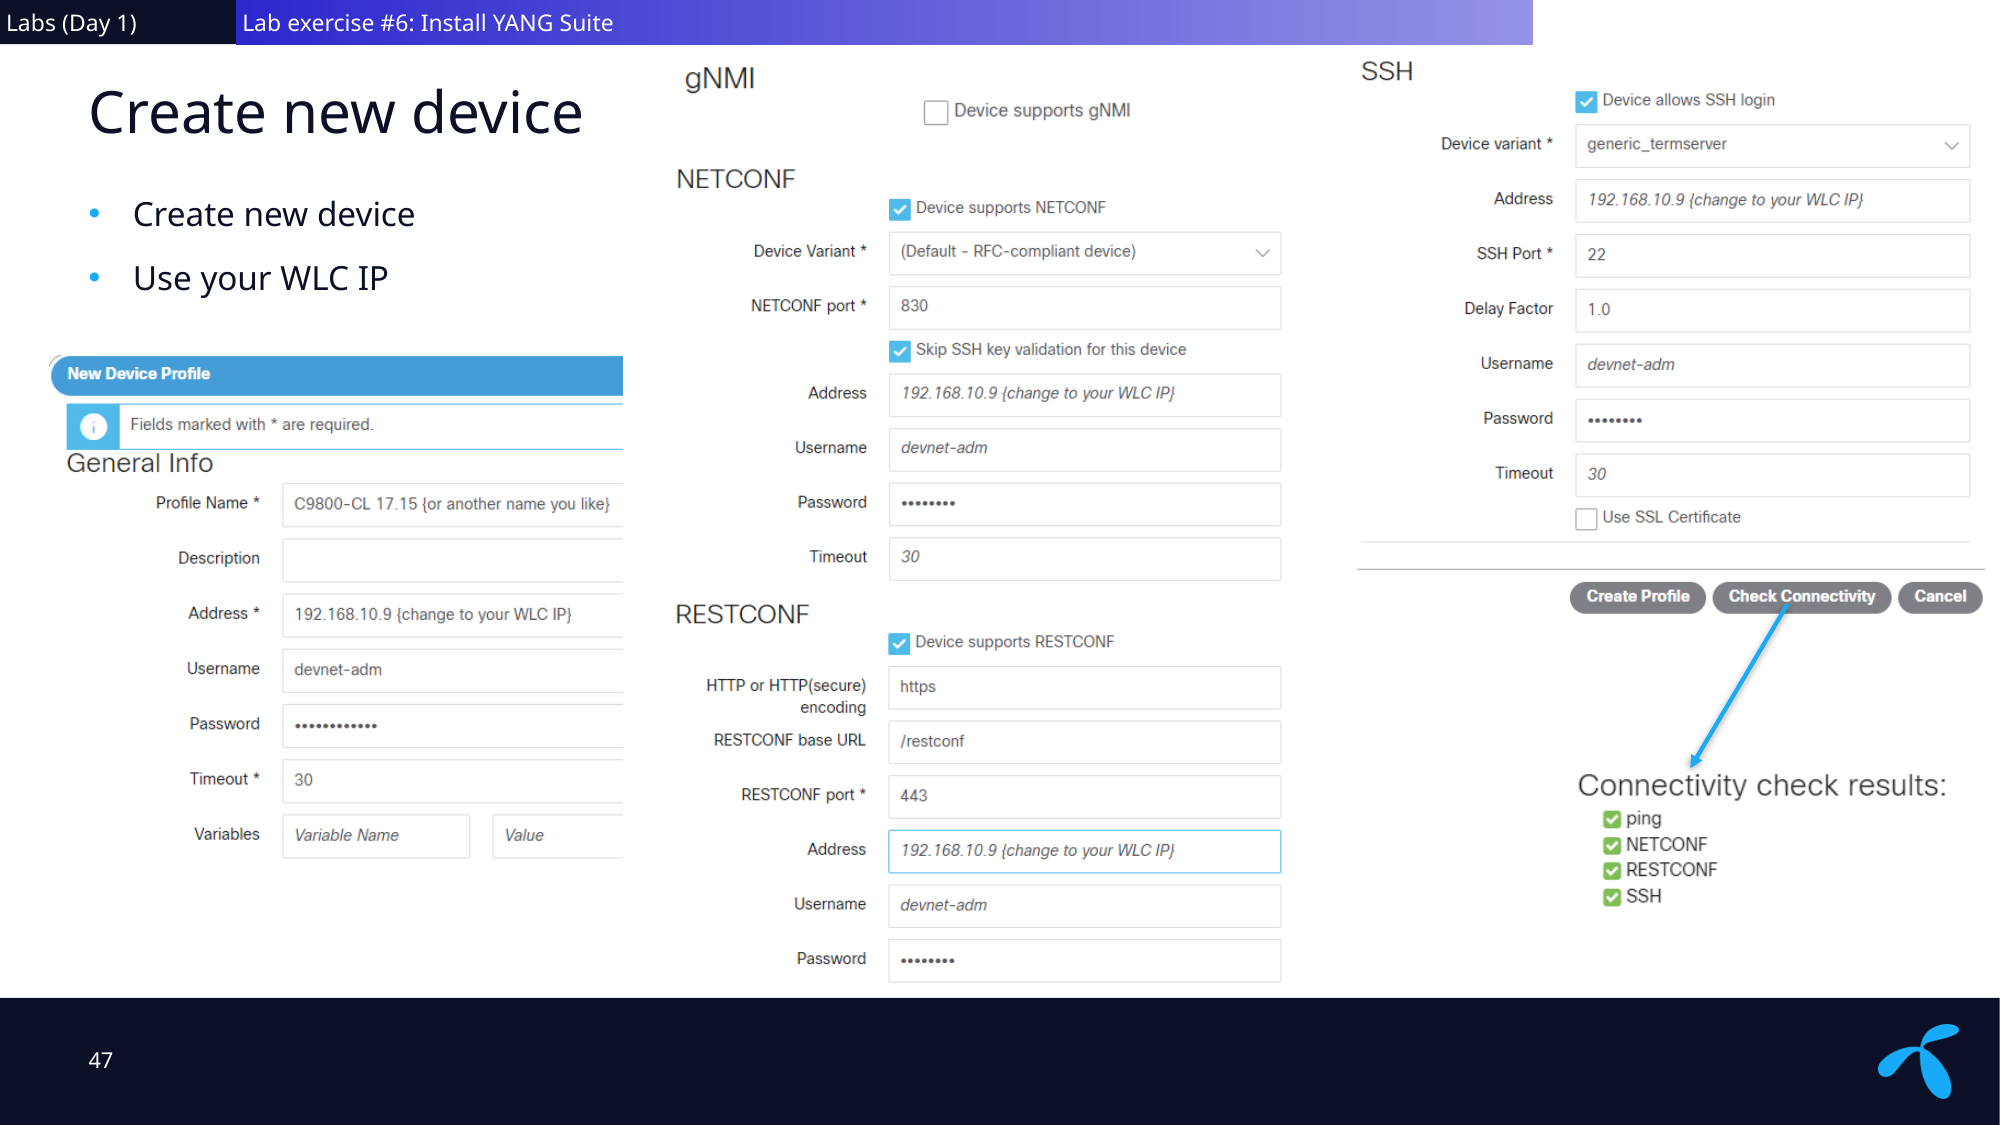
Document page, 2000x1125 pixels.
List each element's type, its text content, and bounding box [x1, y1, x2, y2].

picture [679, 54, 1141, 129]
picture [670, 596, 1289, 987]
title Create new device [88, 70, 1352, 160]
list Create new device Use your WLC IP [88, 160, 698, 393]
picture [1878, 1024, 1959, 1099]
footer Labs (Day 1) [0, 0, 236, 45]
picture [49, 354, 623, 864]
slide_number 47 [88, 1024, 237, 1099]
picture [670, 164, 1289, 583]
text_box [1690, 603, 1788, 769]
picture [1357, 54, 1985, 616]
picture [1565, 767, 1970, 910]
text_box Lab exercise #6: Install YANG Suite [236, 0, 1533, 45]
